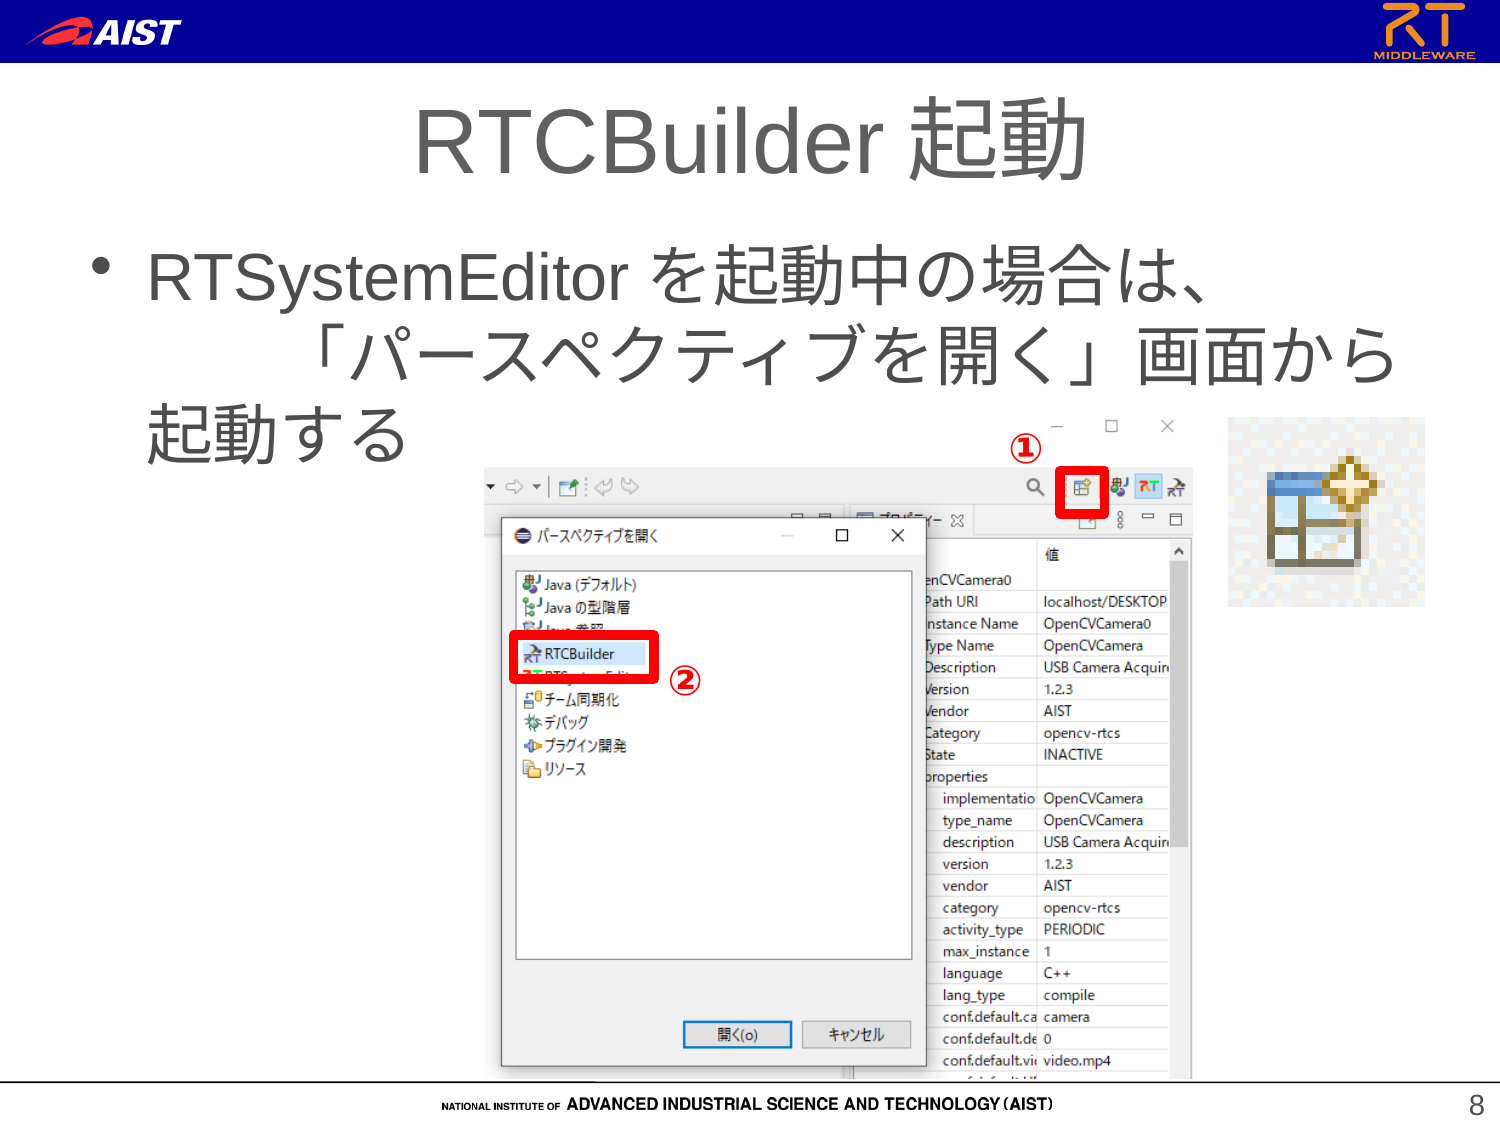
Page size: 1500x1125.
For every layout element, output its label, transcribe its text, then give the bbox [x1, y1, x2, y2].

picture [442, 1097, 1052, 1110]
list RTSystemEditorを起動中の場合は、 「パースペクティブを開く」画面から起動する [74, 225, 1444, 438]
picture [483, 413, 1193, 1079]
text_box RTCBuilder起動 [29, 66, 1474, 208]
slide_number 8 [1149, 1078, 1500, 1125]
picture [0, 0, 1500, 63]
picture [1227, 417, 1426, 607]
